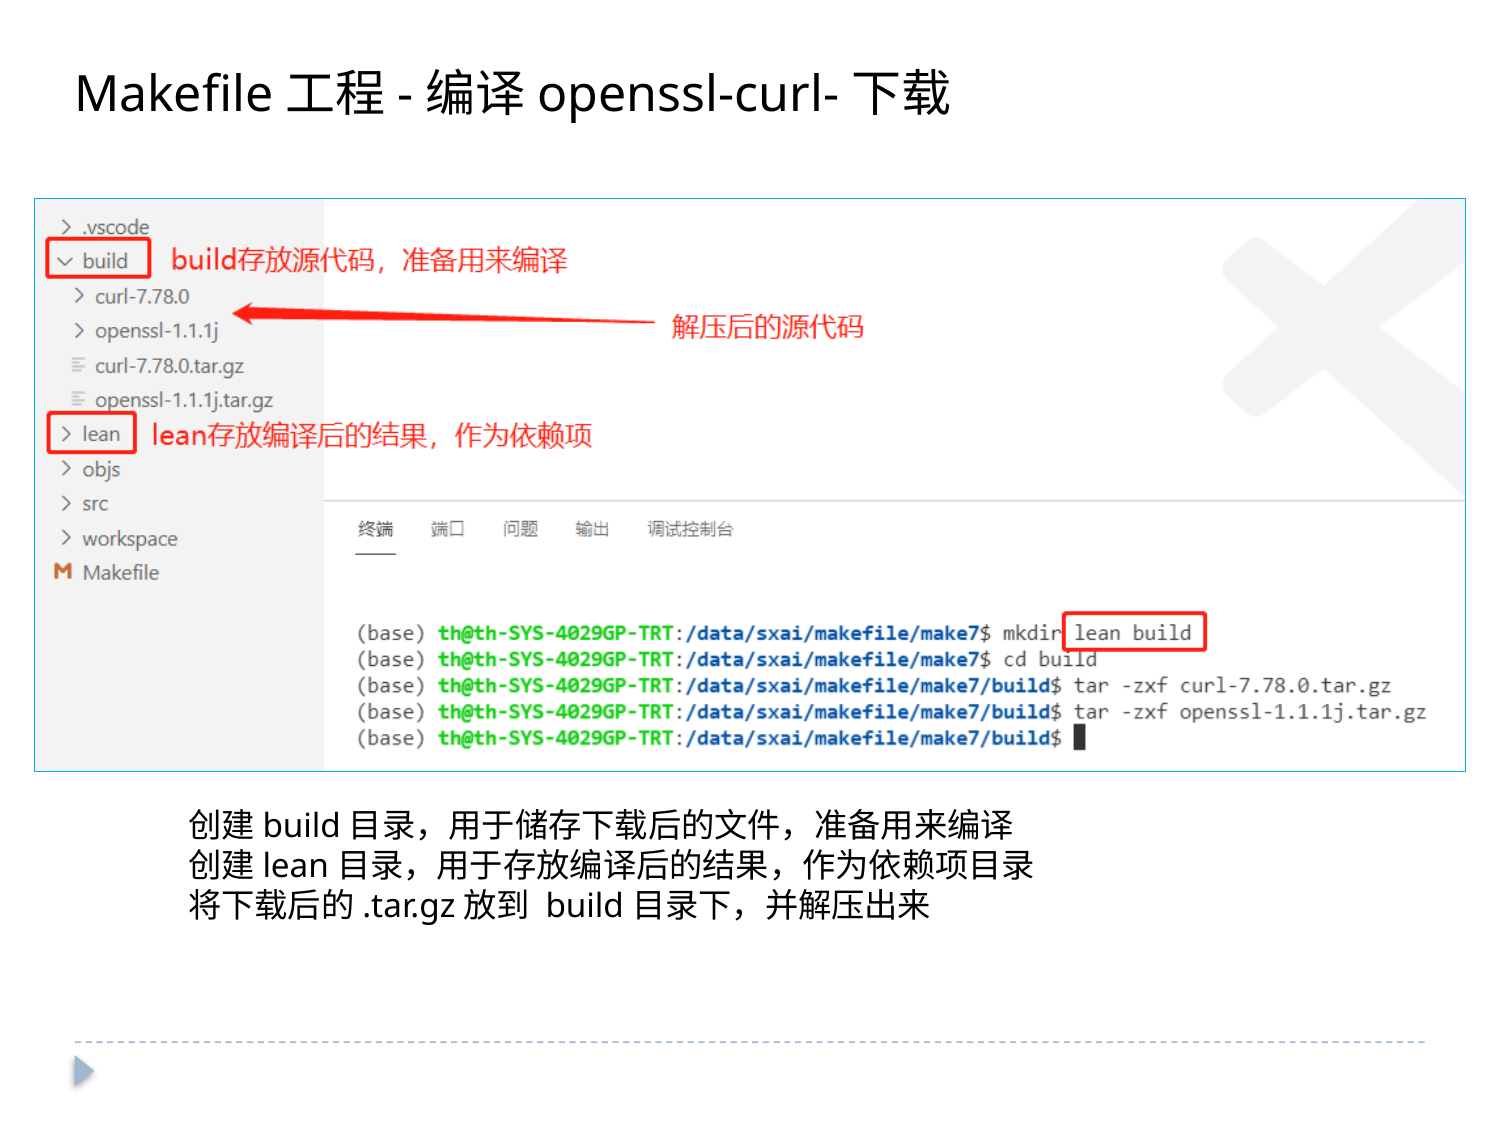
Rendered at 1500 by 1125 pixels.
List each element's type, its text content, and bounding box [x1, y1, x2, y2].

text_box 创建build目录，用于储存下载后的文件，准备用来编译 创建lean目录，用于存放编译后的结果，作为依赖项目录 将下载后的.tar.gz放到 build目录下，并解压出来 [173, 796, 1051, 932]
text_box Makefile工程-编译openssl-curl-下载 [59, 54, 967, 130]
picture [36, 200, 1464, 770]
